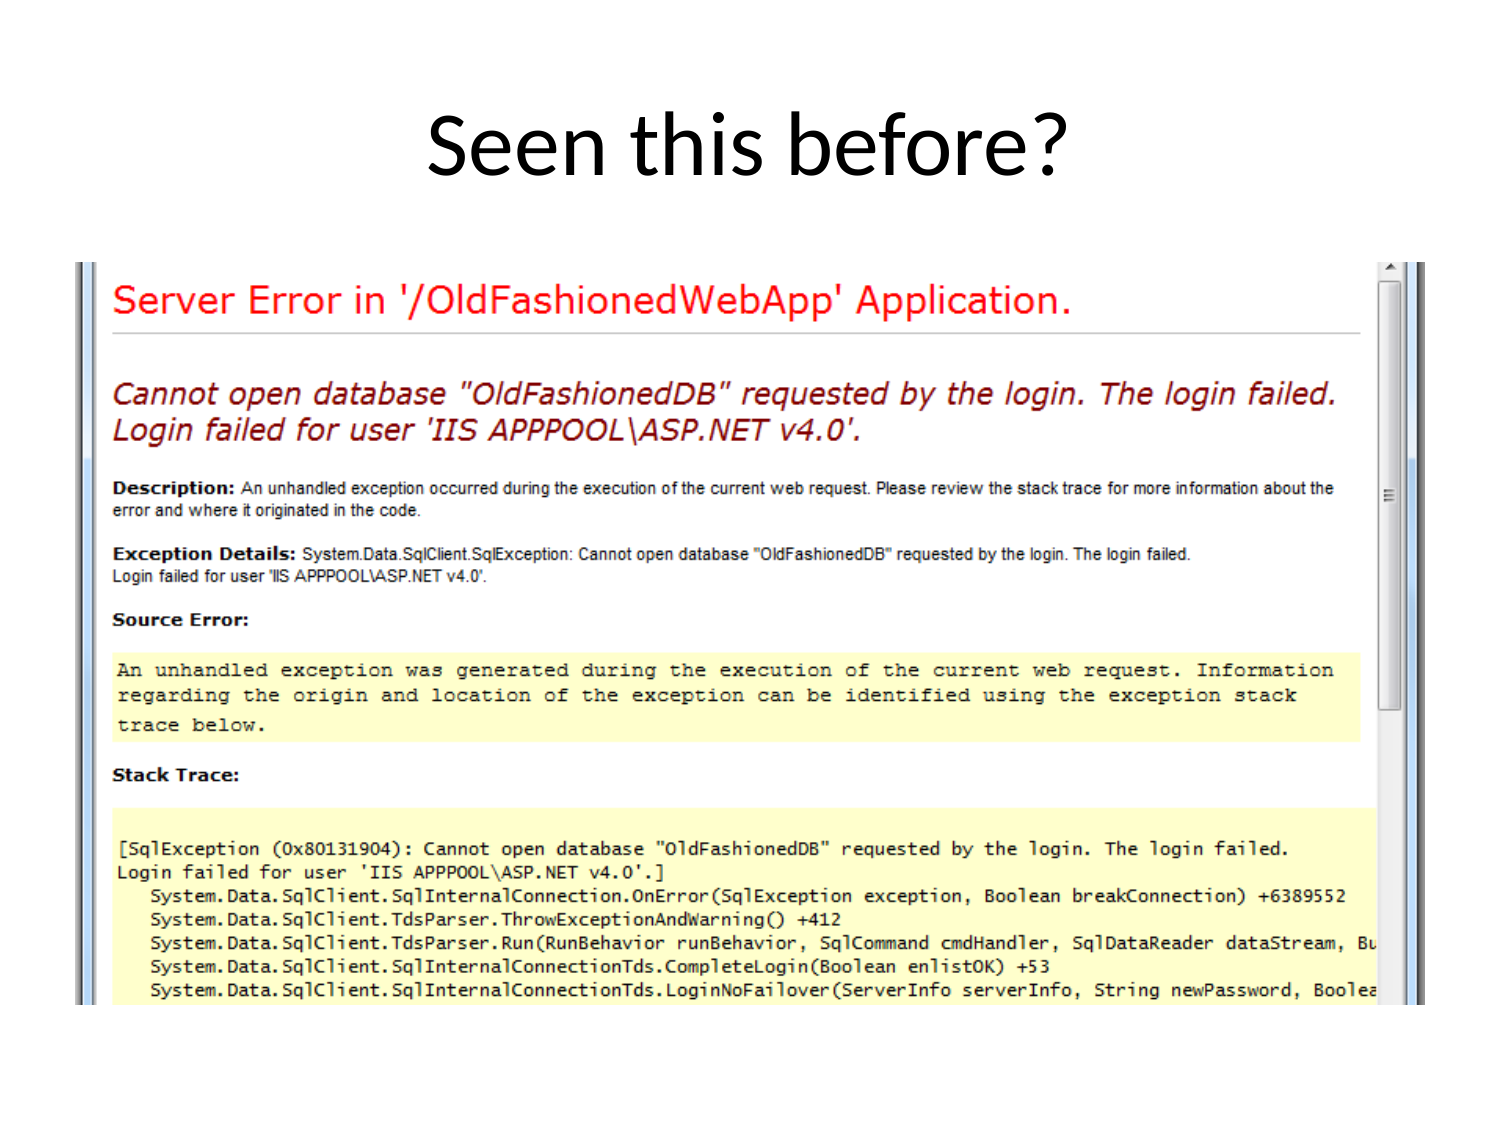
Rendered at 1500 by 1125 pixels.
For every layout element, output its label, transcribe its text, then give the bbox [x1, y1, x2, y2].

title Seen this before? [75, 45, 1425, 233]
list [74, 262, 1426, 1006]
